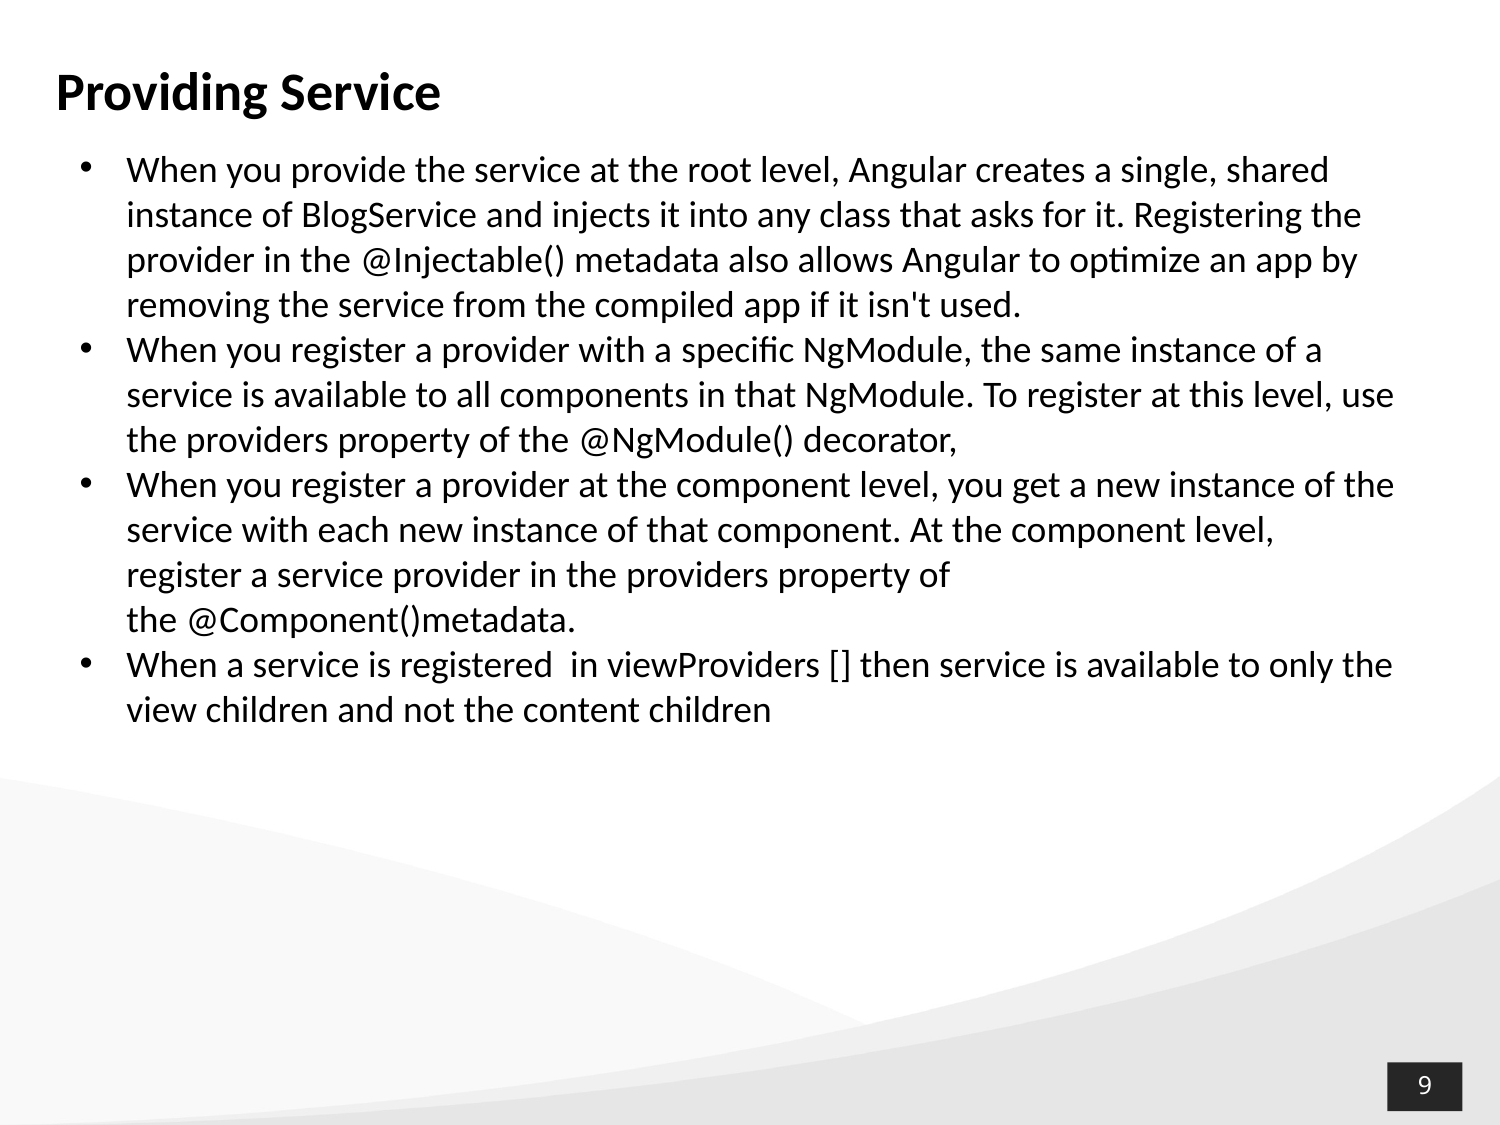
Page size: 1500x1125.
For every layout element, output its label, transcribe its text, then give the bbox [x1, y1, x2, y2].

picture [0, 0, 1500, 1125]
title Providing Service [41, 30, 1233, 147]
text_box When you provide the service at the root level, Angular creates a single, shared instance of BlogService and injects it into any class that asks for it. Registering the provider in the @Injectable() metadata also allows Angular to optimize an app by removing the service from the compiled app if it isn't used. When you register a provider with a specific NgModule, the same instance of a service is available to all components in that NgModule. To register at this level, use the providers property of the @NgModule() decorator, When you register a provider at the component level, you get a new instance of the service with each new instance of that component. At the component level, register a service provider in the providers property of the @Component()metadata. When a service is registered in viewProviders [] then service is available to only the view children and not the content children [64, 137, 1412, 737]
